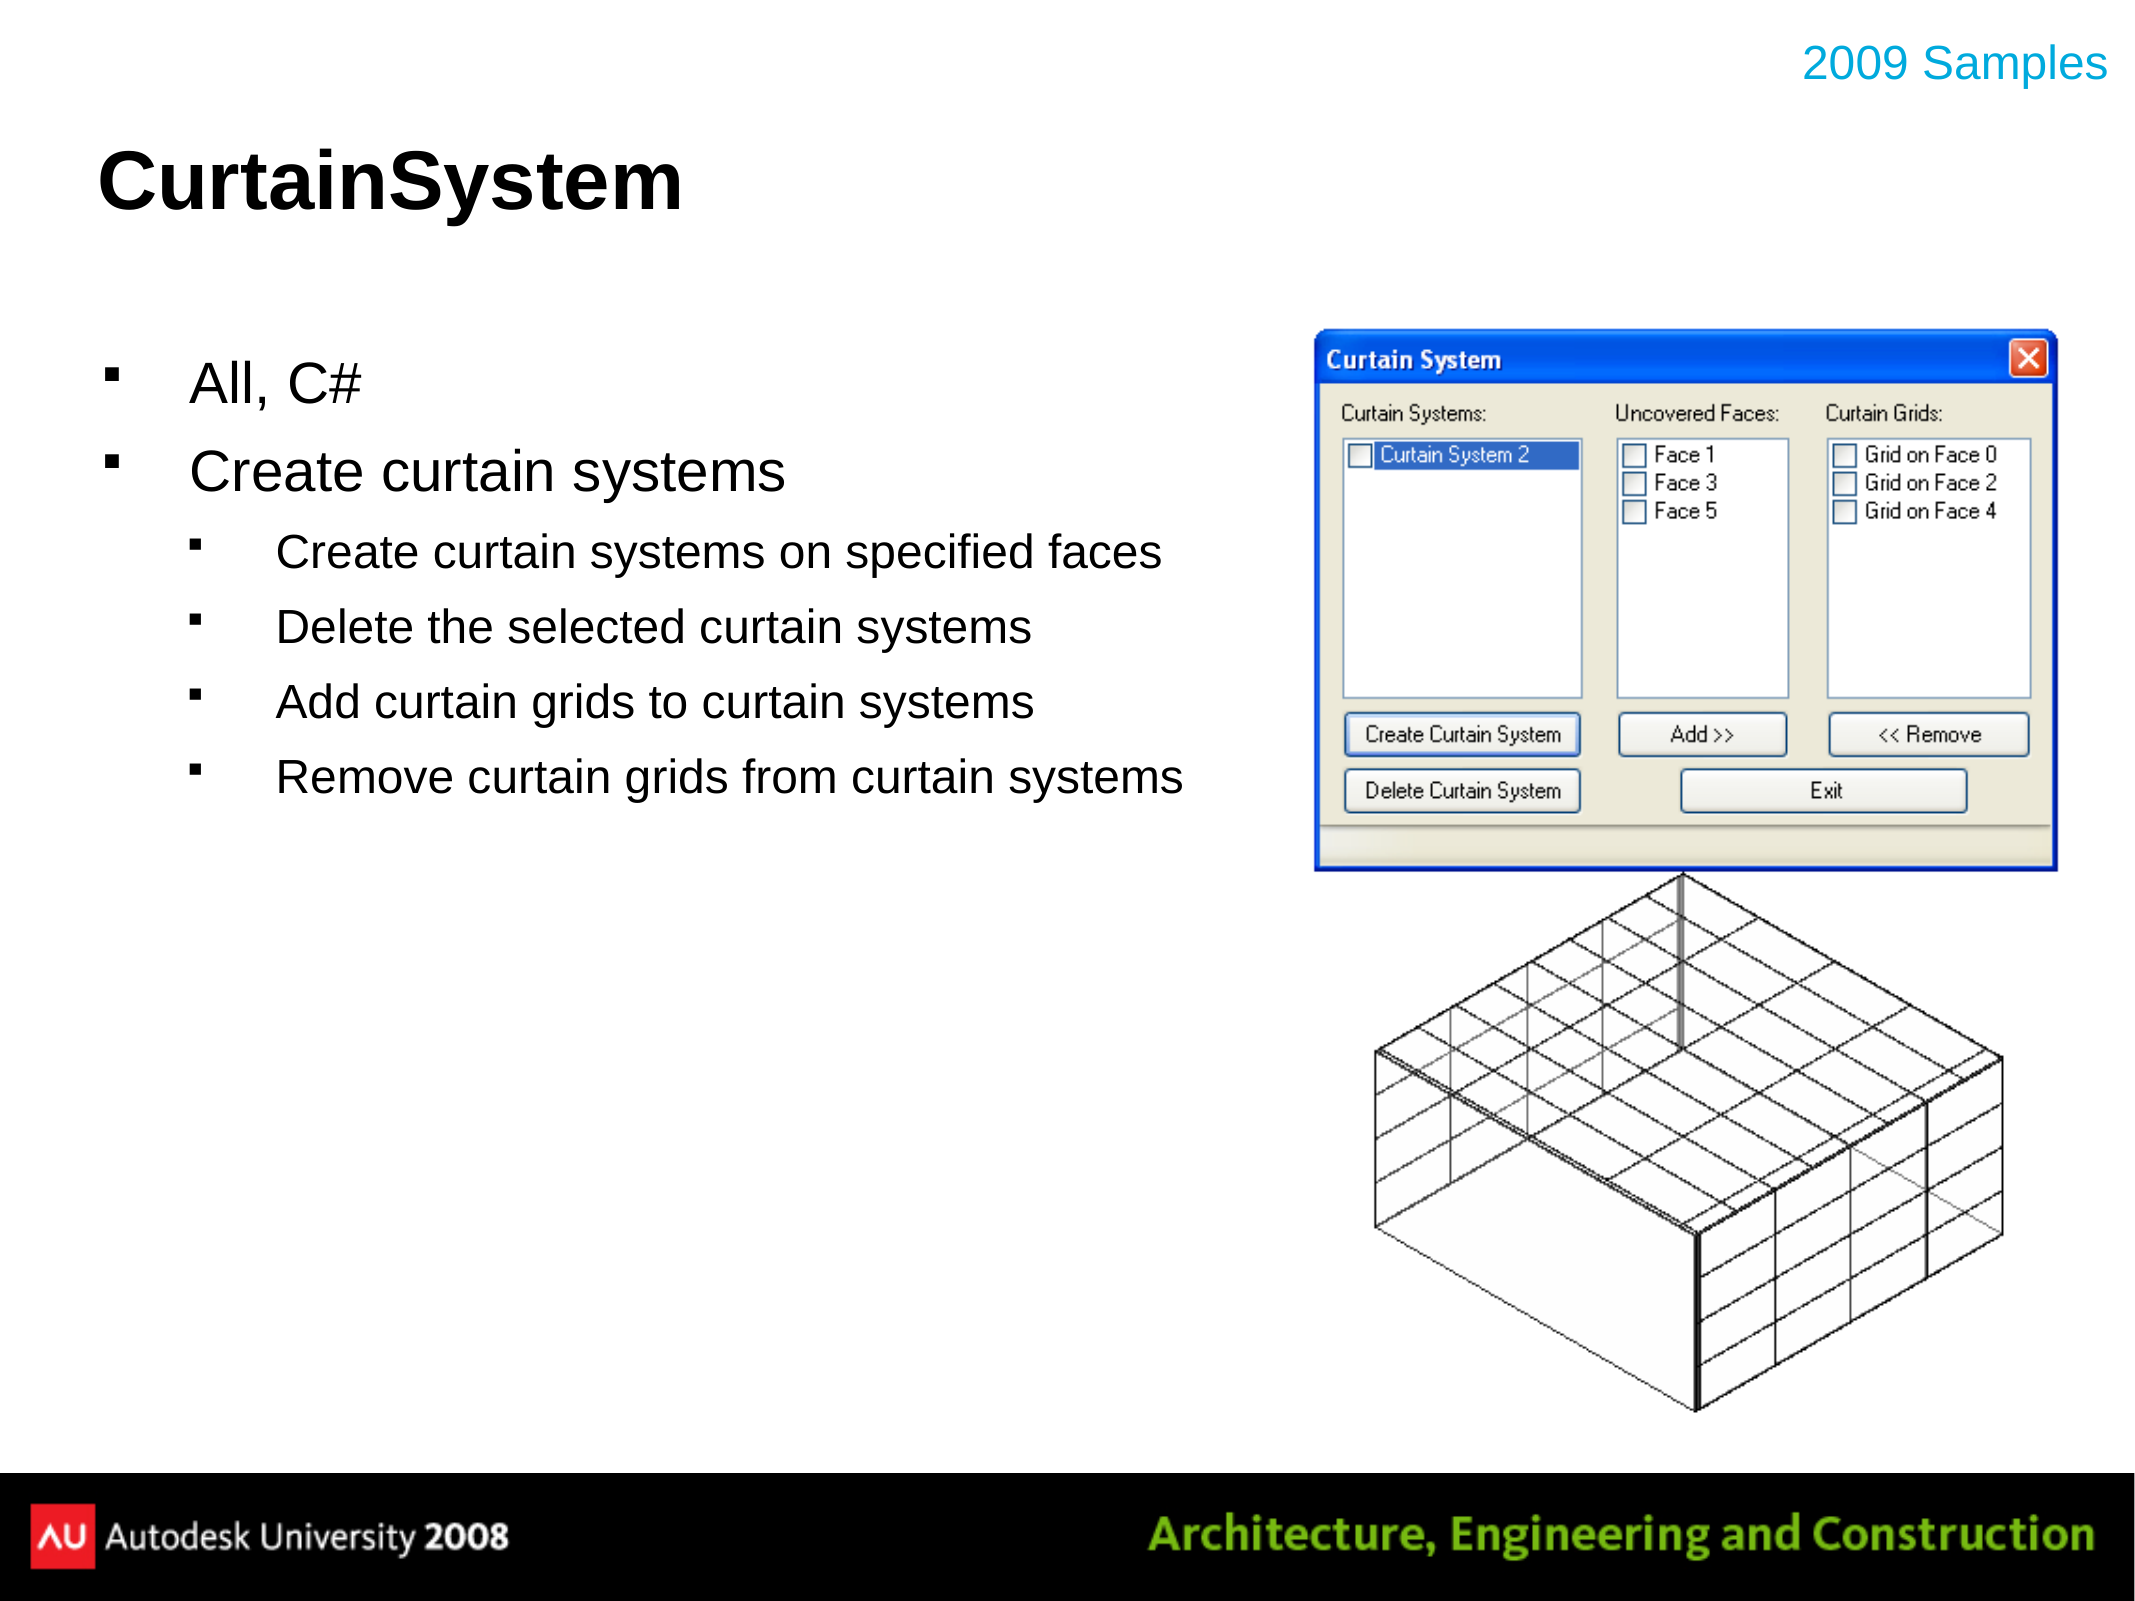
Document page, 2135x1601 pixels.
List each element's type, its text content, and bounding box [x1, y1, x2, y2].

text_box 2009 Samples [1638, 31, 2110, 90]
list All, C# Create curtain systems Create curtain systems on specified faces Delete the selected curtain systems Add curtain grids to curtain systems Remove curtain grids from curtain systems [73, 344, 1975, 1485]
picture [0, 1473, 2135, 1601]
title CurtainSystem [96, 59, 2028, 293]
picture [1279, 320, 2094, 1426]
